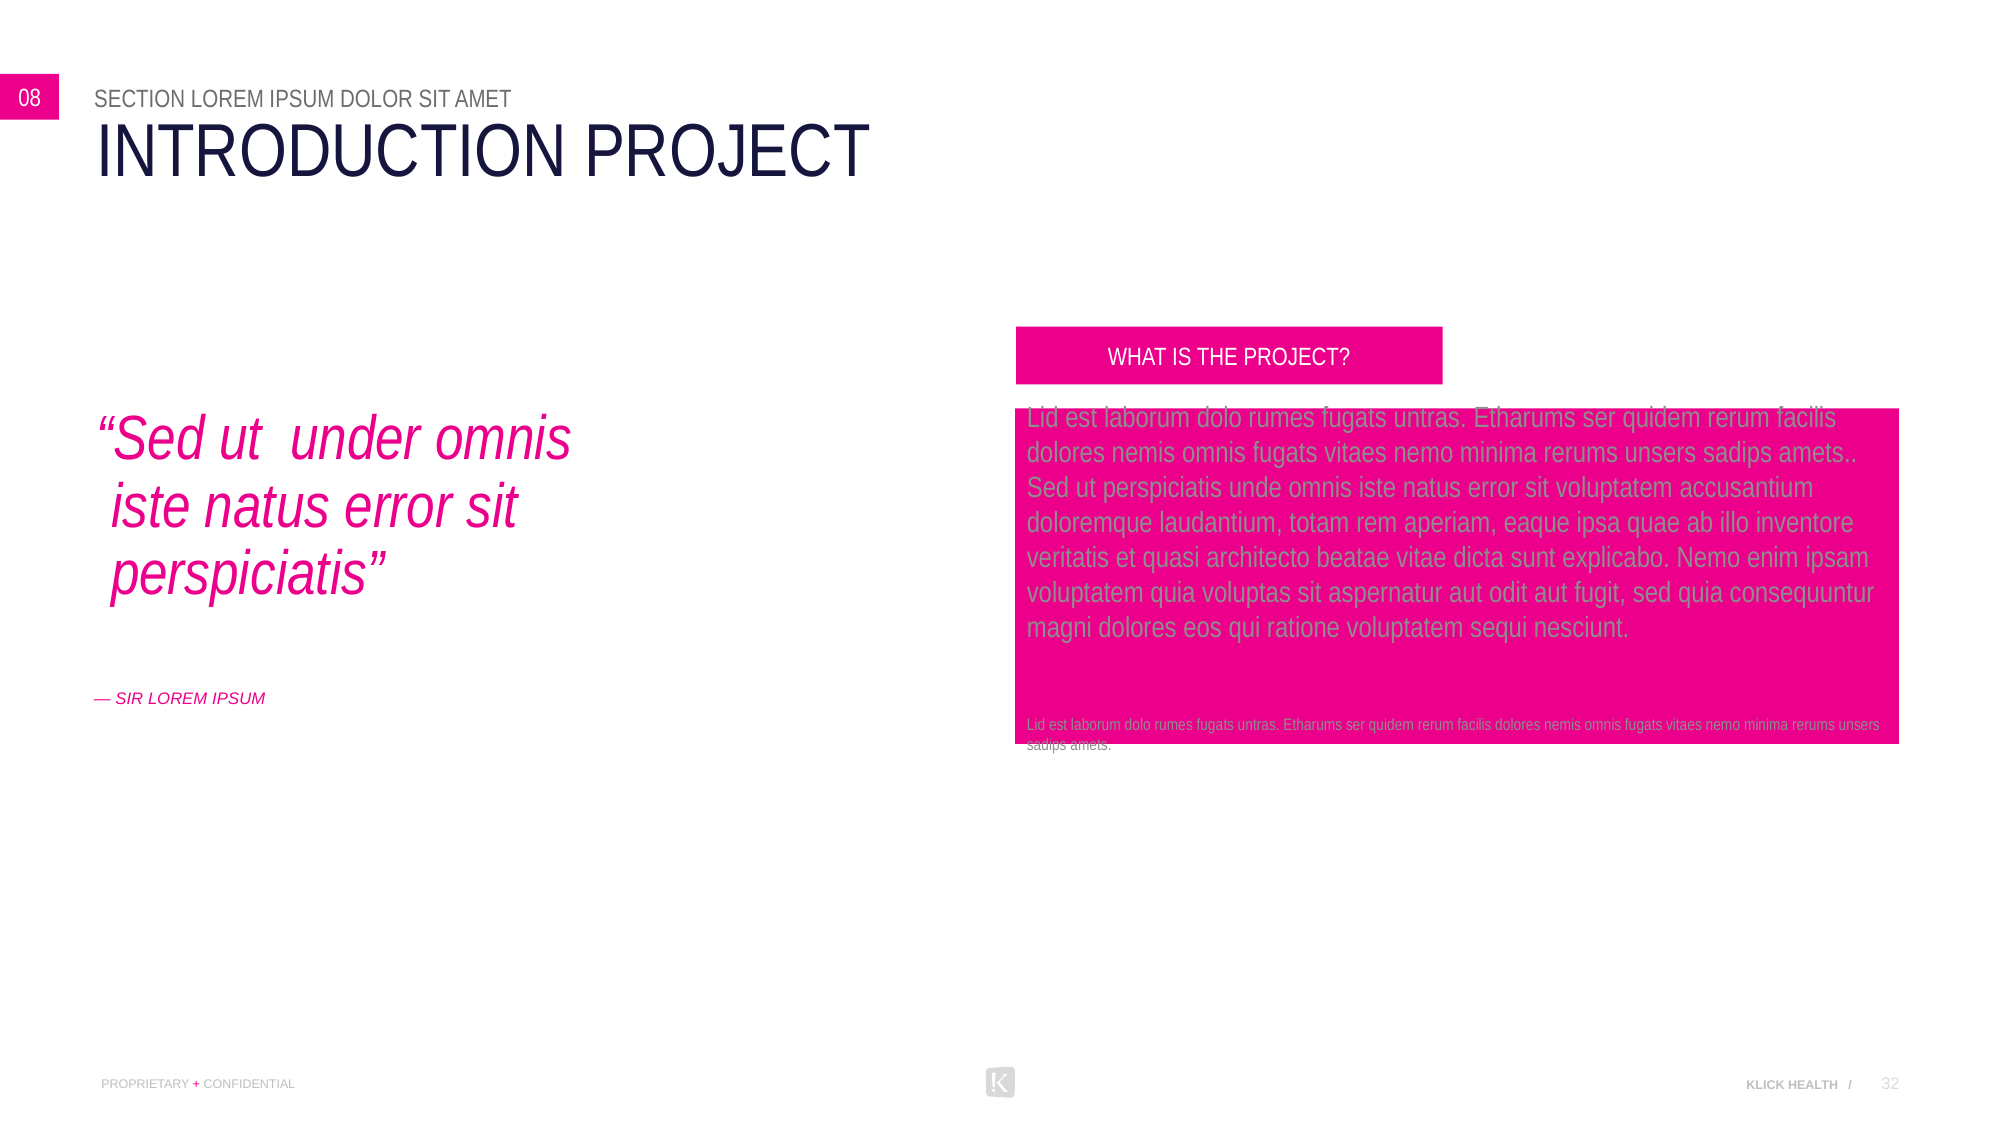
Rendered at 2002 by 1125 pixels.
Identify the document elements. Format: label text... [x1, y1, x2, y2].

list SECTION LOREM IPSUM DOLOR SIT AMET [87, 83, 1391, 150]
list Lid est laborum dolo rumes fugats untras. Etharums ser quidem rerum facilis dolores nemis omnis fugats vitaes nemo minima rerums unsers sadips amets.. Sed ut perspiciatis unde omnis iste natus error sit voluptatem accusantium doloremque laudantium, totam rem aperiam, eaque ipsa quae ab illo inventore veritatis et quasi architecto beatae vitae dicta sunt explicabo. Nemo enim ipsam voluptatem quia voluptas sit aspernatur aut odit aut fugit, sed quia consequuntur magni dolores eos qui ratione voluptatem sequi nesciunt. Lid est laborum dolo rumes fugats untras. Etharums ser quidem rerum facilis dolores nemis omnis fugats vitaes nemo minima rerums unsers sadips amets. [1015, 408, 1899, 744]
list 08 [0, 73, 59, 120]
text_box What is the project? [1016, 326, 1443, 385]
text_box “Sed ut under omnis iste natus error sit perspiciatis” [96, 406, 979, 609]
text_box — SIR LOREM IPSUM [79, 680, 512, 715]
slide_number 32 [1860, 1072, 1900, 1094]
title INTRODUCTION PROJECT [96, 119, 1897, 192]
